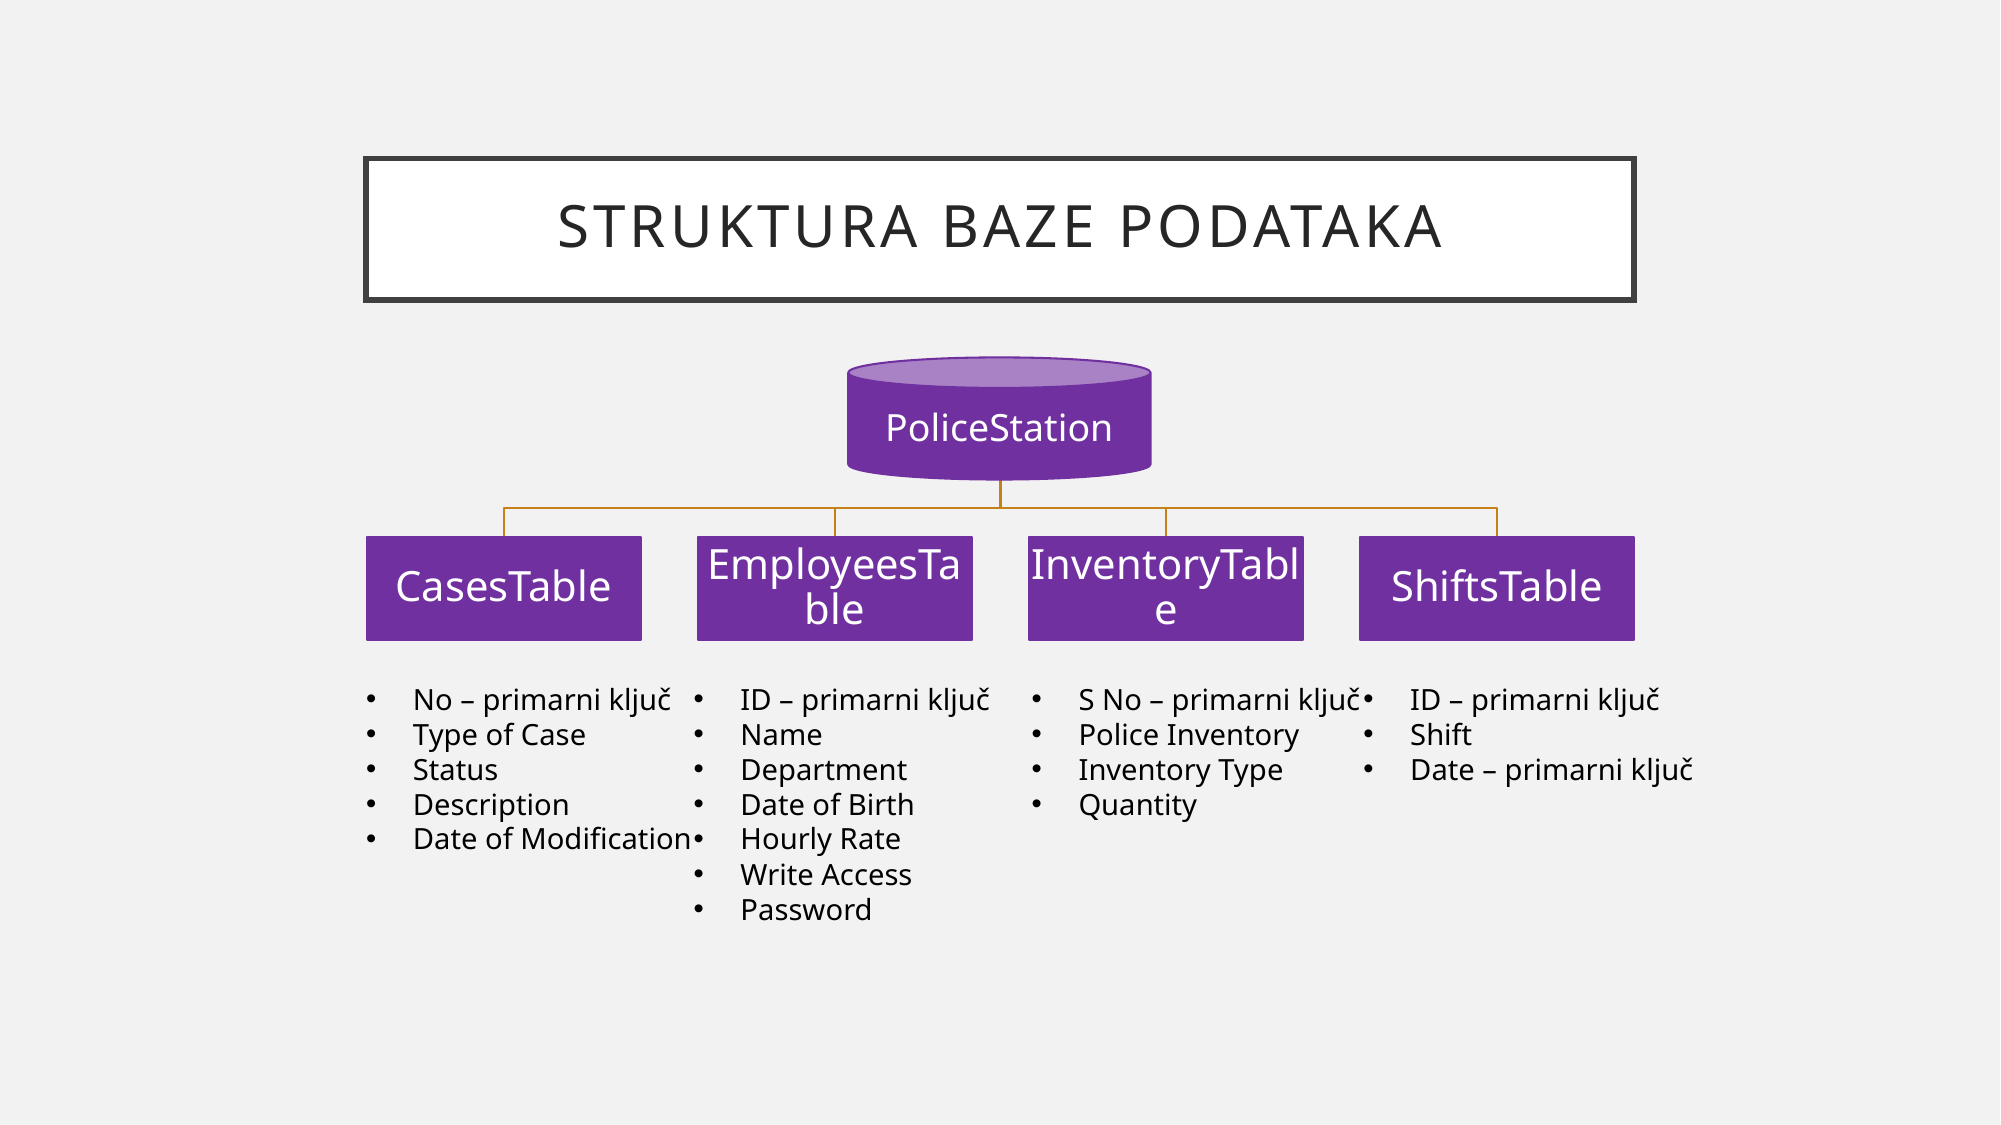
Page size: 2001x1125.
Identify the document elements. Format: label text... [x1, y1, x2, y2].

text_box ID – primarni ključ Name Department Date of Birth Hourly Rate Write Access Password [678, 673, 1005, 934]
text_box ID – primarni ključ Shift Date – primarni ključ [1348, 673, 1709, 794]
text_box S No – primarni ključ Police Inventory Inventory Type Quantity [1016, 673, 1376, 829]
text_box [367, 479, 1634, 640]
title Struktura baze podataka [363, 156, 1637, 303]
text_box No – primarni ključ Type of Case Status Description Date of Modification [351, 673, 678, 899]
text_box PoliceStation [847, 356, 1152, 479]
